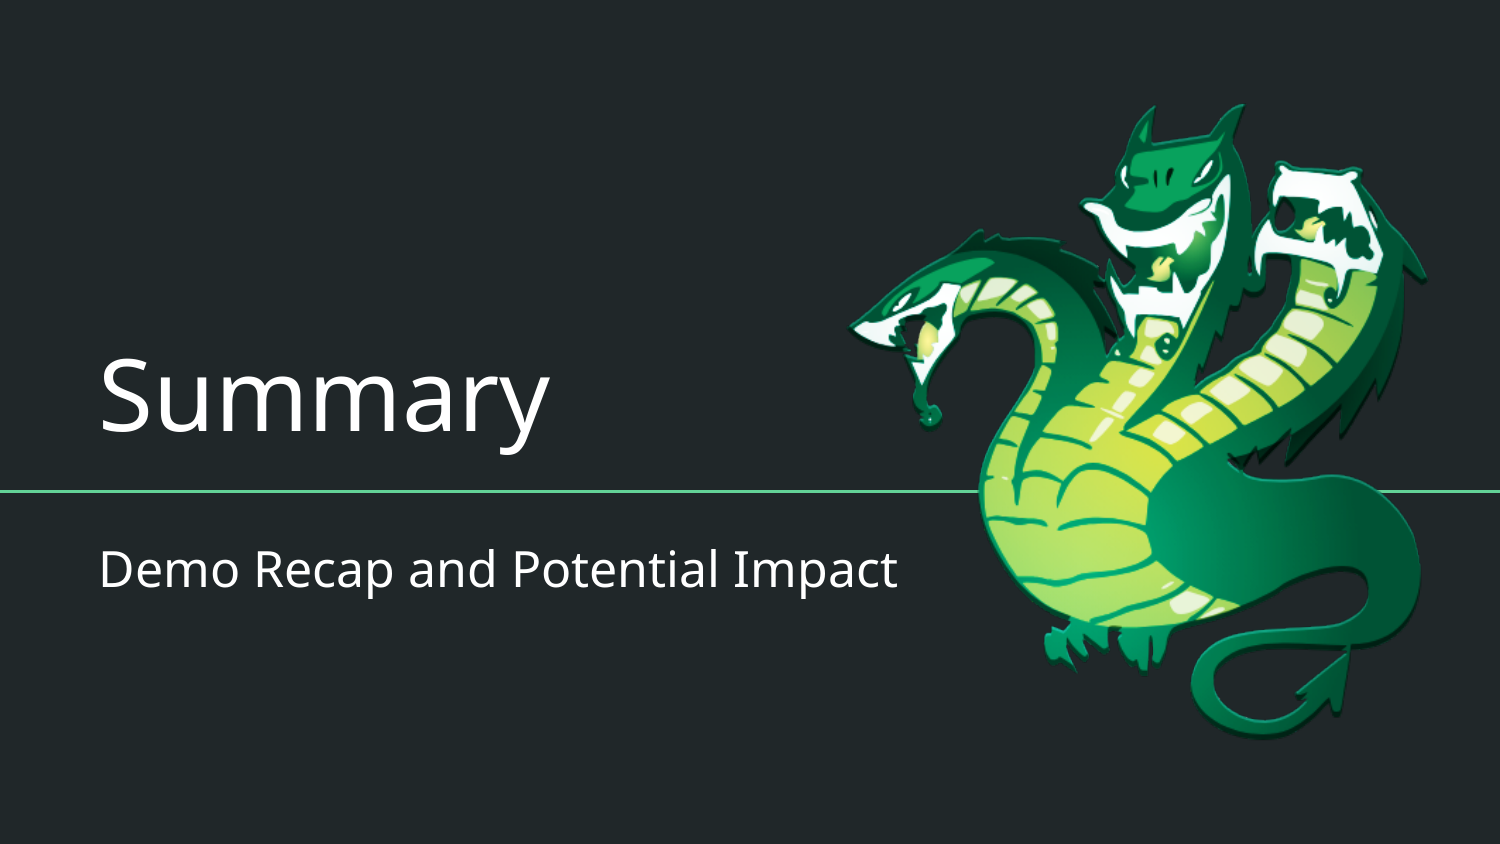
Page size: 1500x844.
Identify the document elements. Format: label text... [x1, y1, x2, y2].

picture [775, 60, 1500, 784]
subtitle Demo Recap and Potential Impact [83, 522, 770, 626]
title Summary [83, 206, 770, 467]
